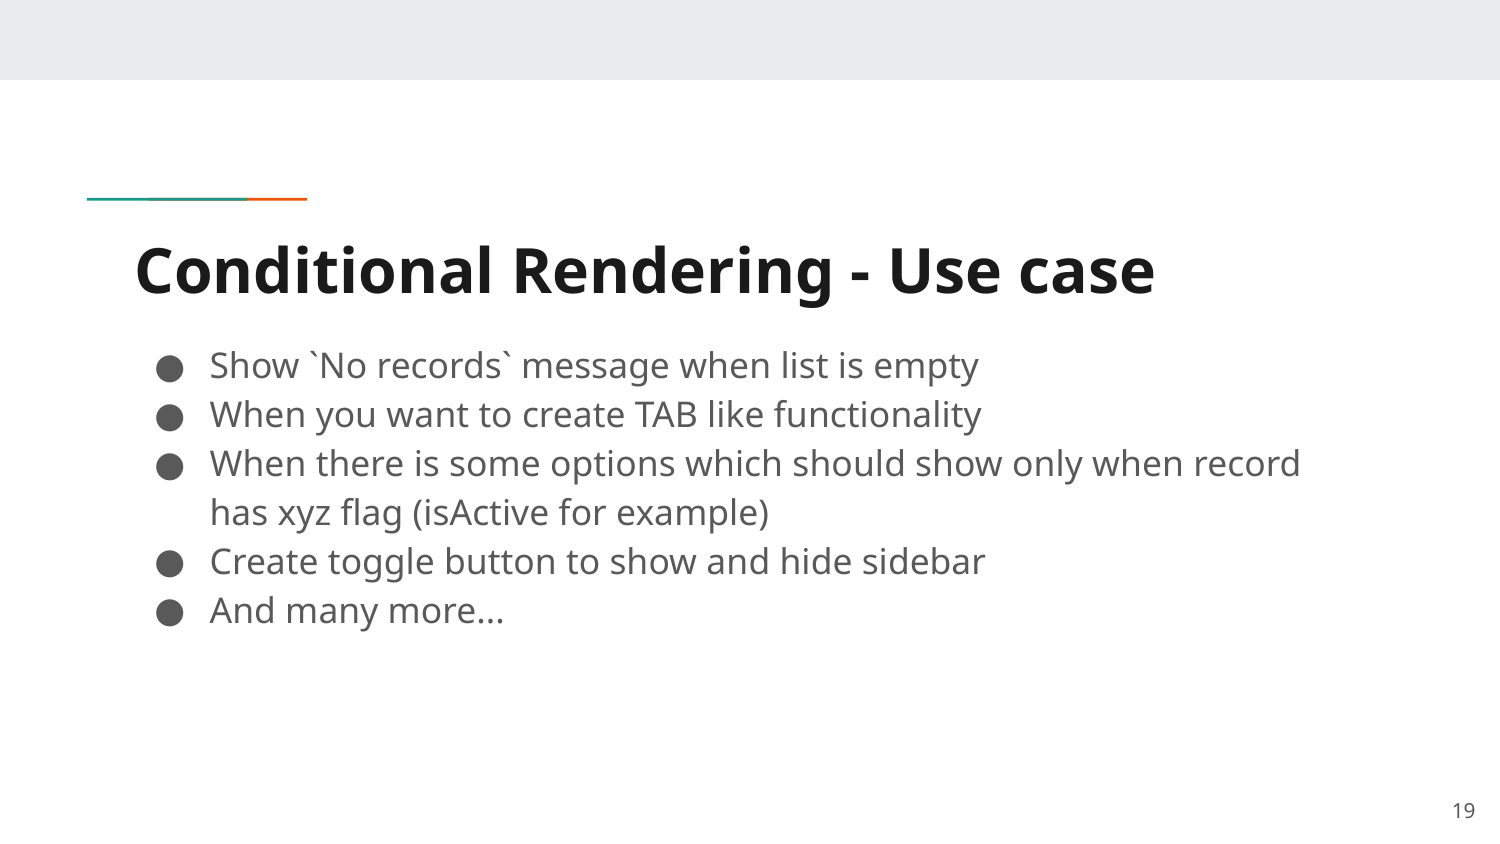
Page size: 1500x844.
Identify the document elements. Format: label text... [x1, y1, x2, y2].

list Show `No records` message when list is empty When you want to create TAB like functionality When there is some options which should show only when record has xyz flag (isActive for example) Create toggle button to show and hide sidebar And many more... [119, 321, 1343, 766]
title Conditional Rendering - Use case [119, 216, 1381, 305]
slide_number ‹#› [1400, 779, 1491, 844]
